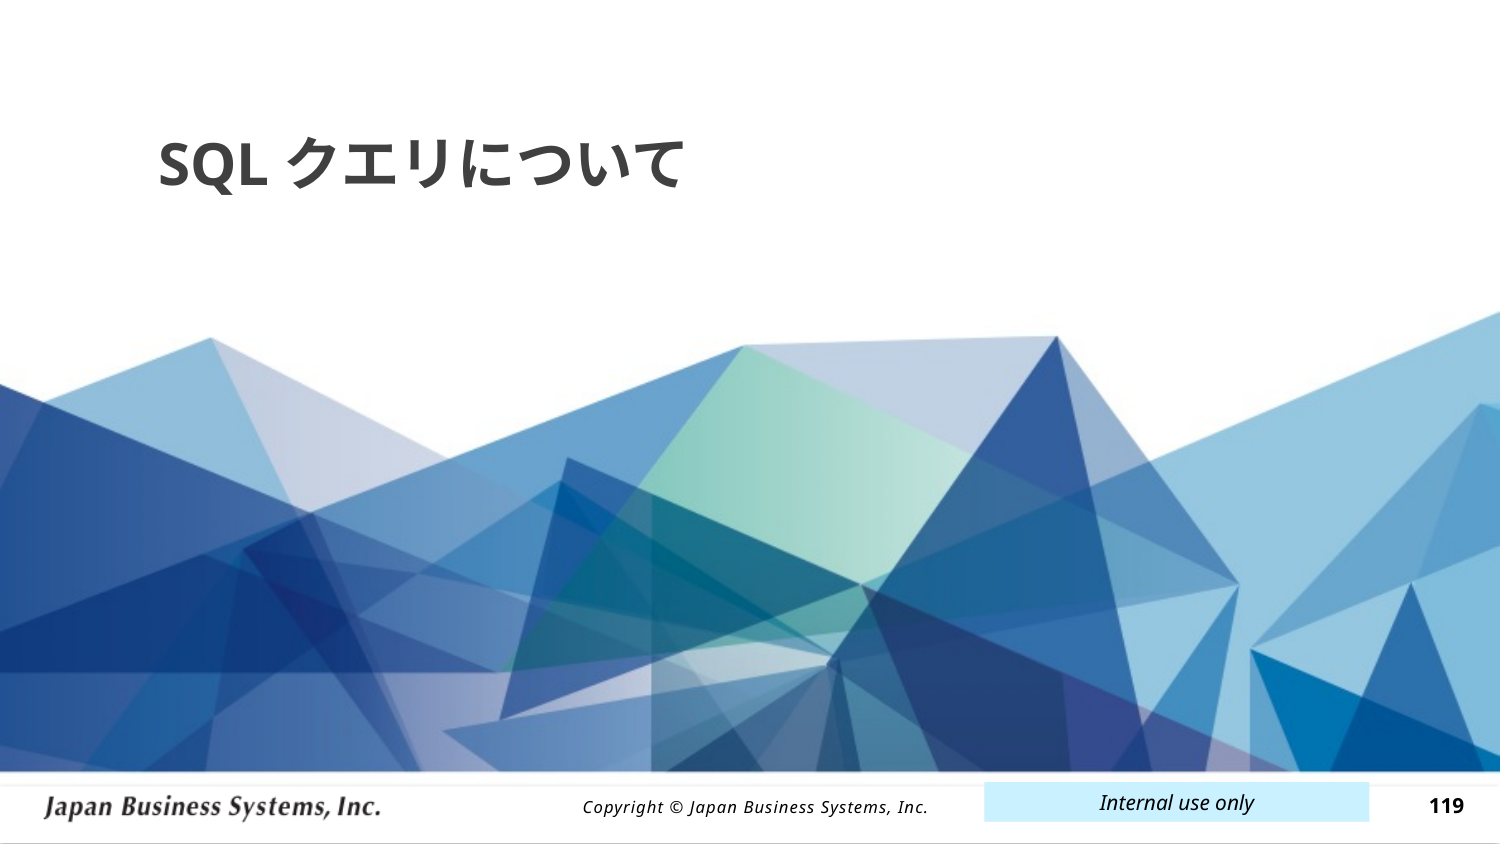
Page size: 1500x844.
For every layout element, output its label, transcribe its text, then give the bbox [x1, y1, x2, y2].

title SQLクエリについて [143, 115, 1390, 316]
picture [0, 0, 1500, 786]
